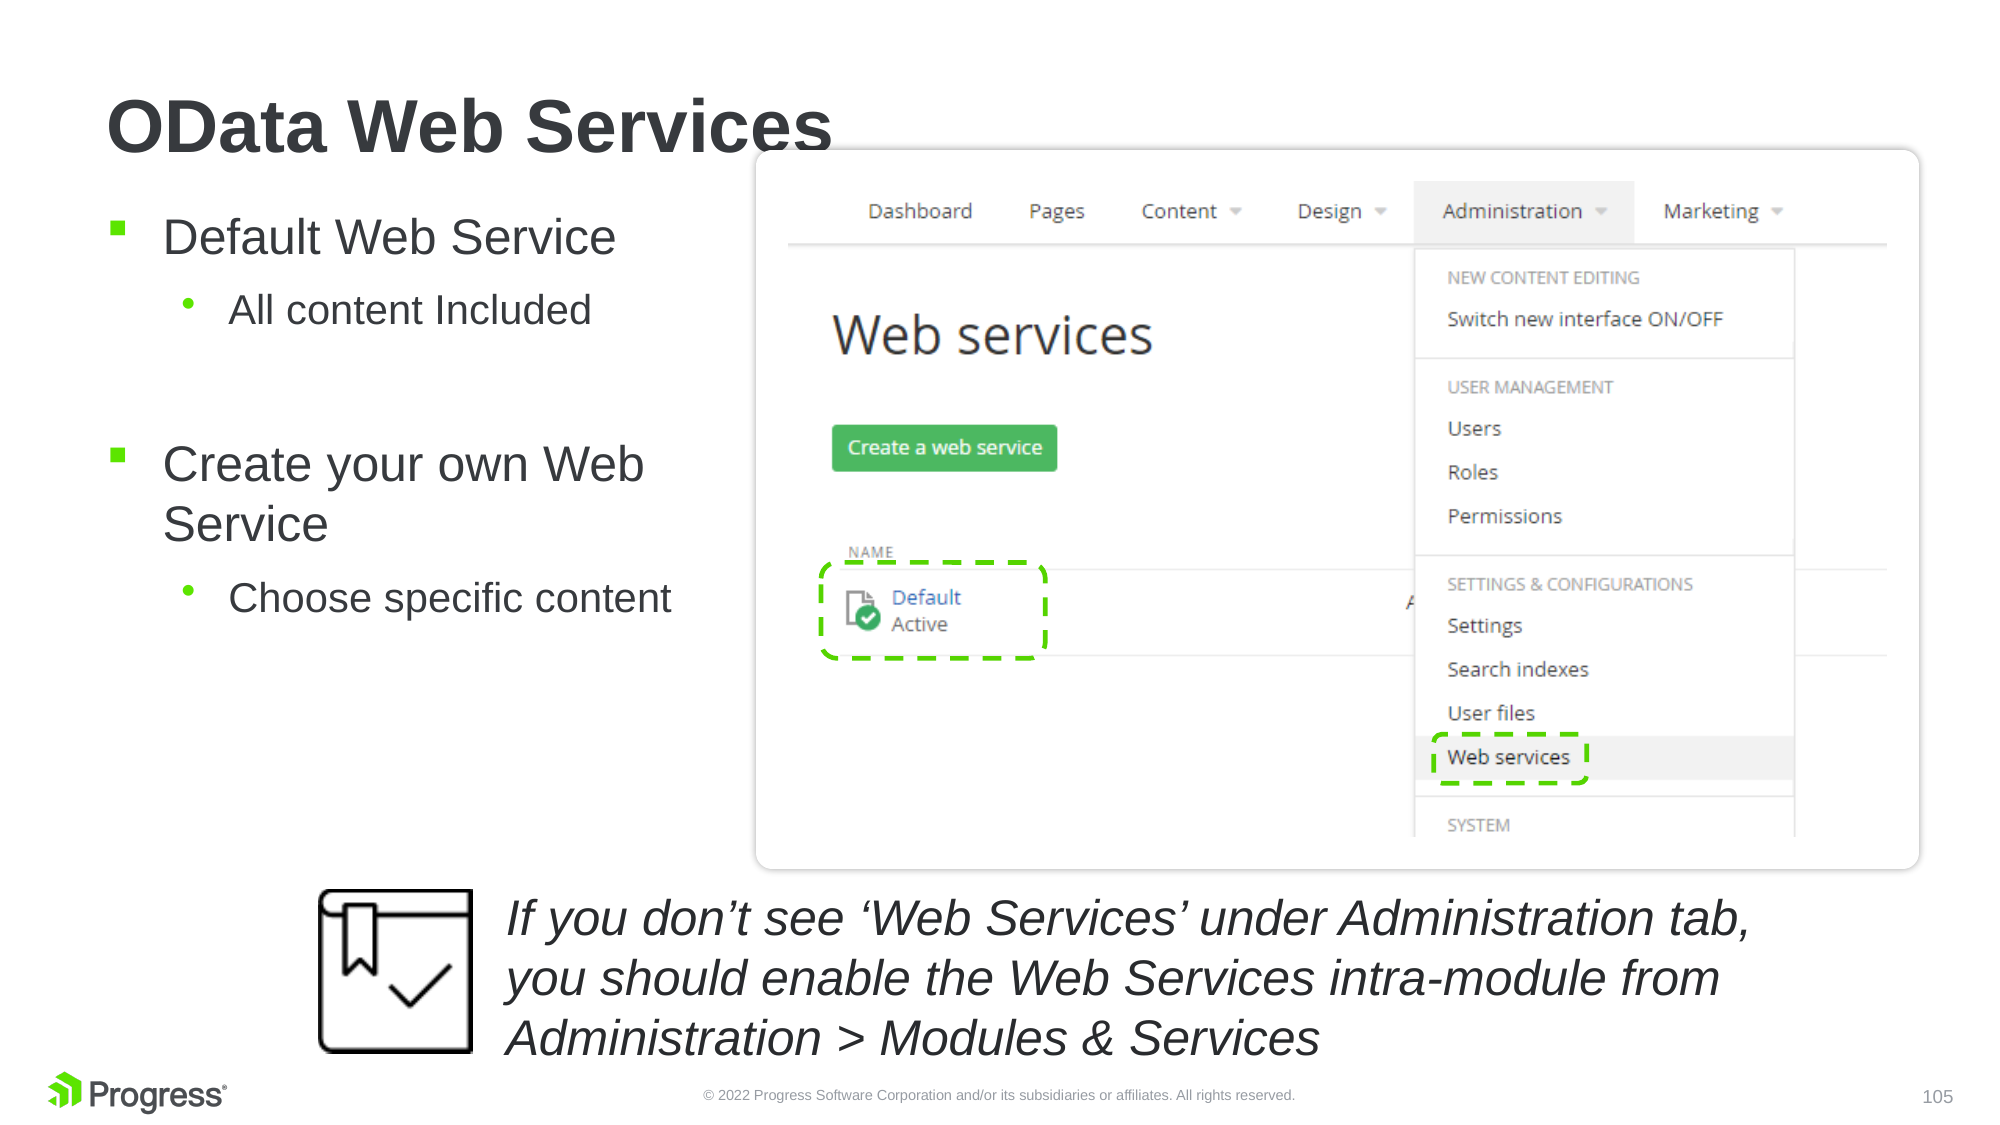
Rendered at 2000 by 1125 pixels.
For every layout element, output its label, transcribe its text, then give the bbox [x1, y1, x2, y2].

text_box If you don’t see ‘Web Services’ under Administration tab, you should enable the Web Services intra-module from Administration > Modules & Services [490, 878, 1771, 1066]
title OData Web Services [91, 80, 1888, 177]
list Default Web Service All content Included Create your own Web Service Choose specific content [91, 196, 700, 1046]
picture [318, 889, 473, 1054]
picture [787, 180, 1888, 838]
